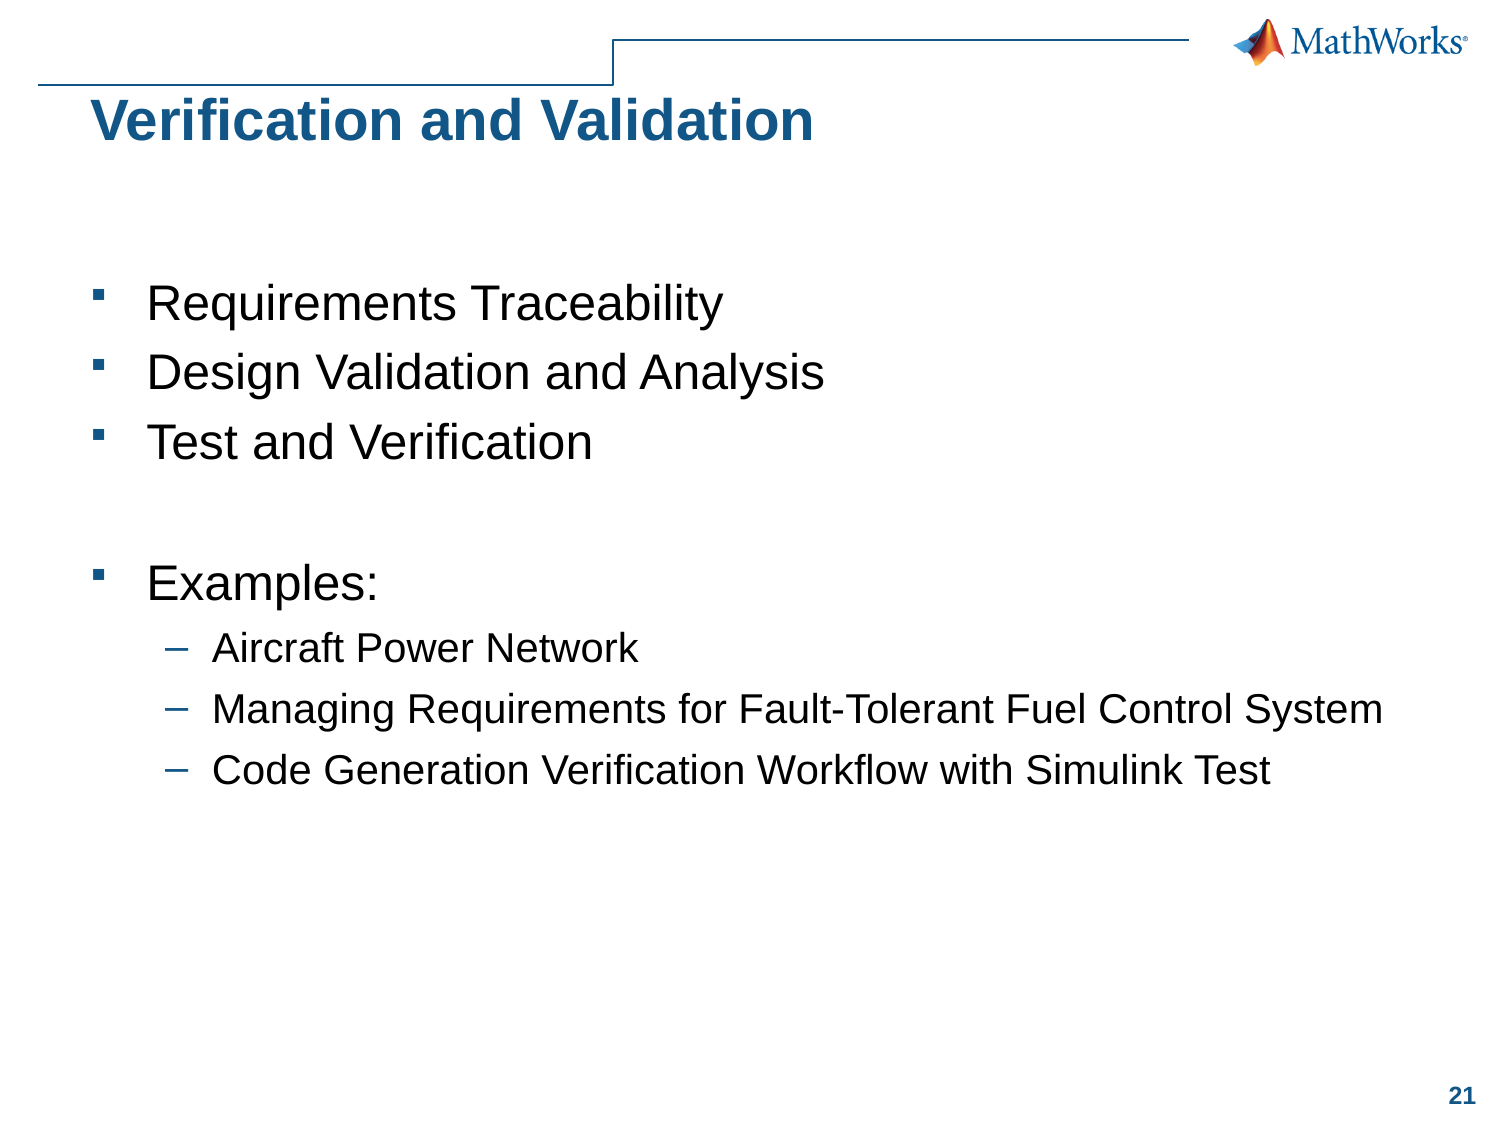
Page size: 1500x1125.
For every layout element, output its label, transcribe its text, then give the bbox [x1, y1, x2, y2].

title Verification and Validation [75, 75, 1400, 238]
list Requirements Traceability Design Validation and Analysis Test and Verification Examples: Aircraft Power Network Managing Requirements for Fault-Tolerant Fuel Control System Code Generation Verification Workflow with Simulink Test [75, 262, 1400, 1025]
picture [1226, 7, 1483, 78]
